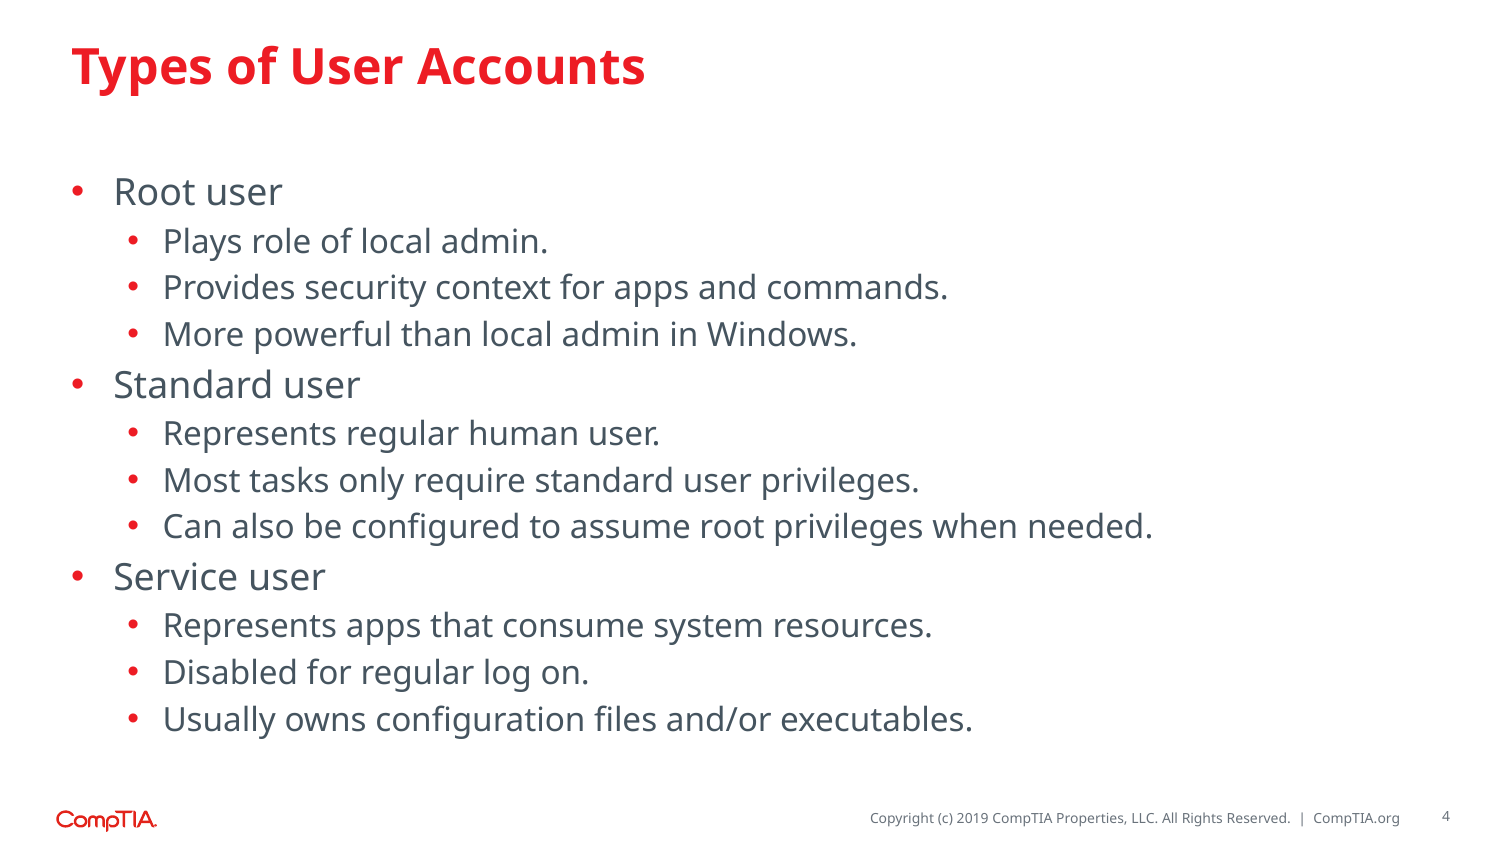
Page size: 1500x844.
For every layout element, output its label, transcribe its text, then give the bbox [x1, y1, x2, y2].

list Root user Plays role of local admin. Provides security context for apps and commands. More powerful than local admin in Windows. Standard user Represents regular human user. Most tasks only require standard user privileges. Can also be configured to assume root privileges when needed. Service user Represents apps that consume system resources. Disabled for regular log on. Usually owns configuration files and/or executables. [56, 160, 1444, 746]
title Types of User Accounts [56, 12, 1444, 117]
slide_number 4 [1407, 800, 1450, 835]
